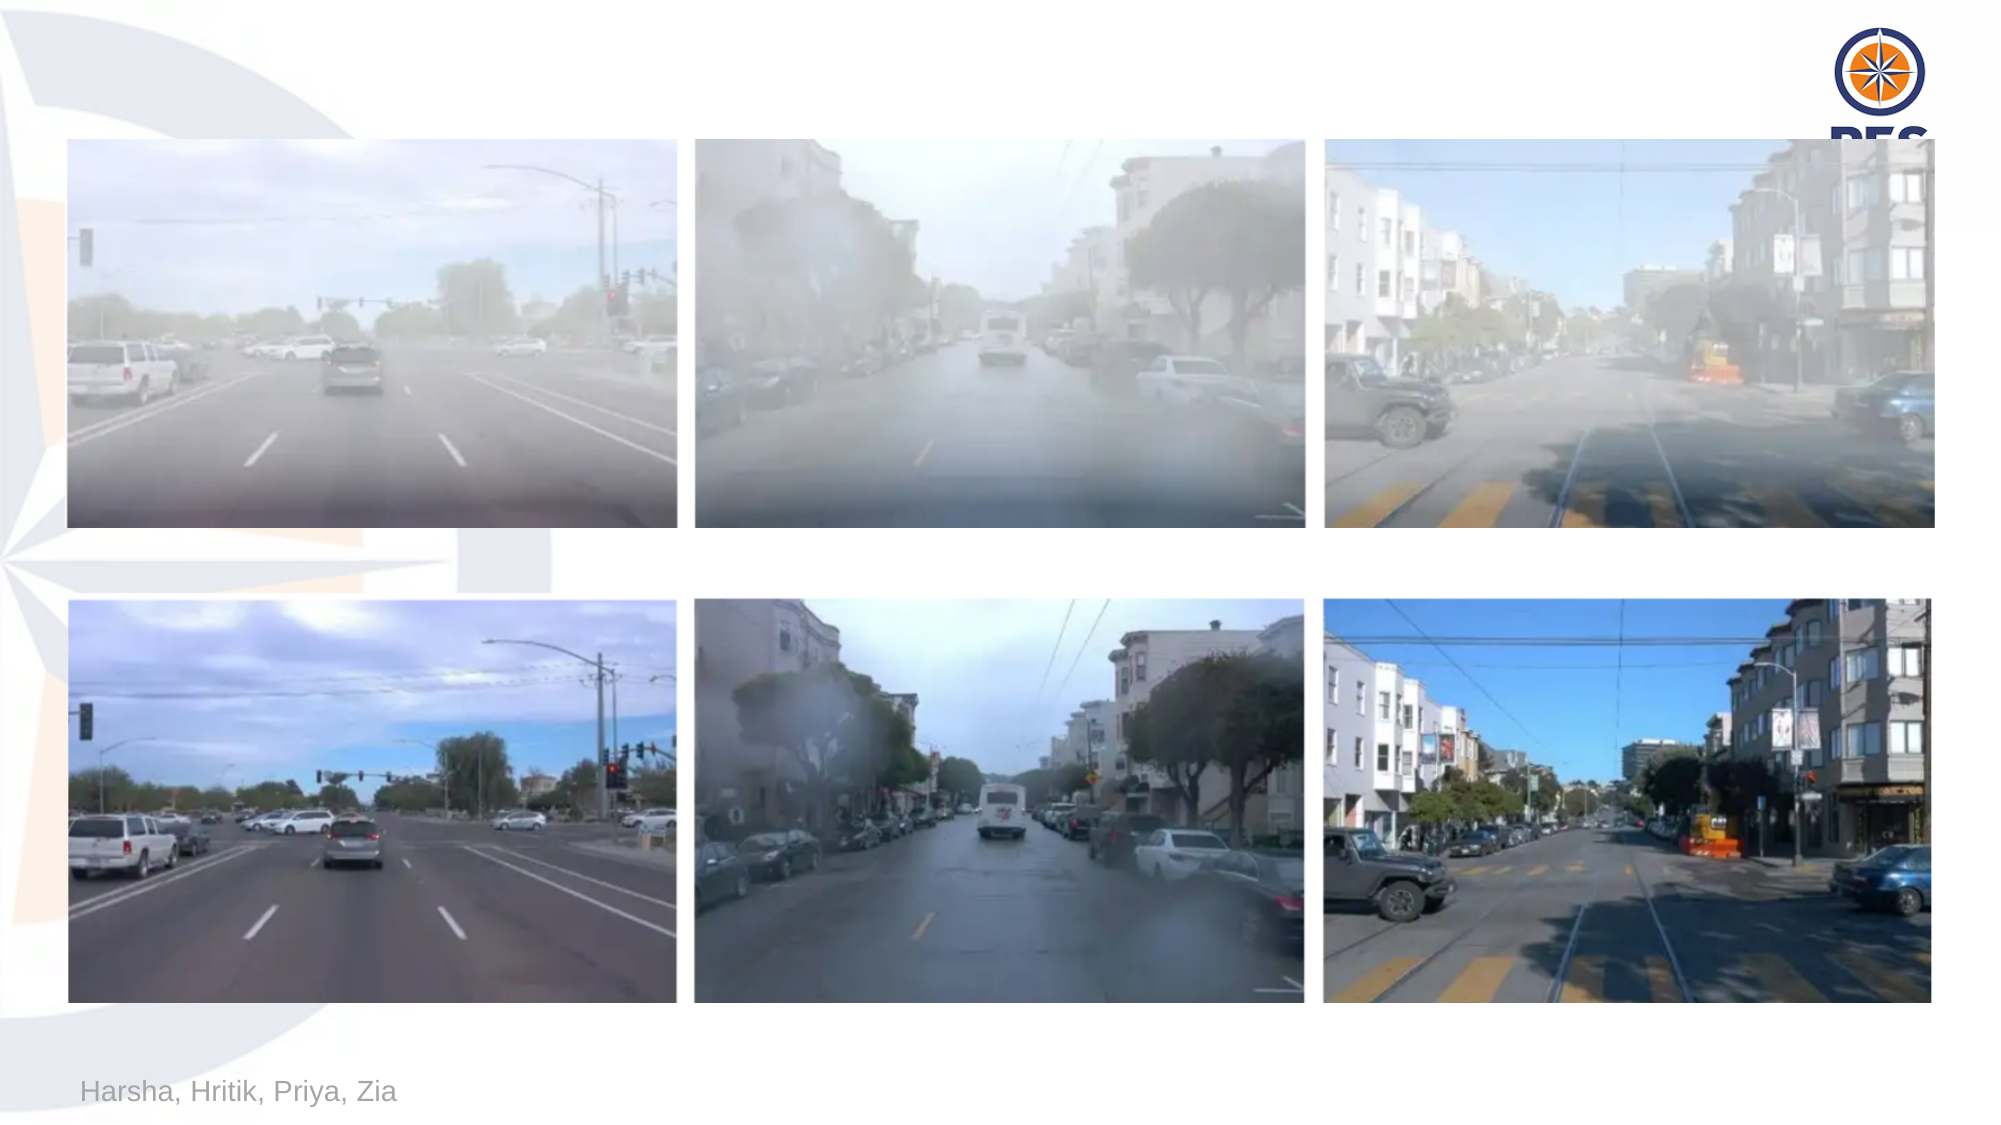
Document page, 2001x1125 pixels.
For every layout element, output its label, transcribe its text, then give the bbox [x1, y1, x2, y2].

picture [0, 0, 2001, 1125]
text_box Harsha, Hritik, Priya, Zia [64, 1065, 429, 1115]
